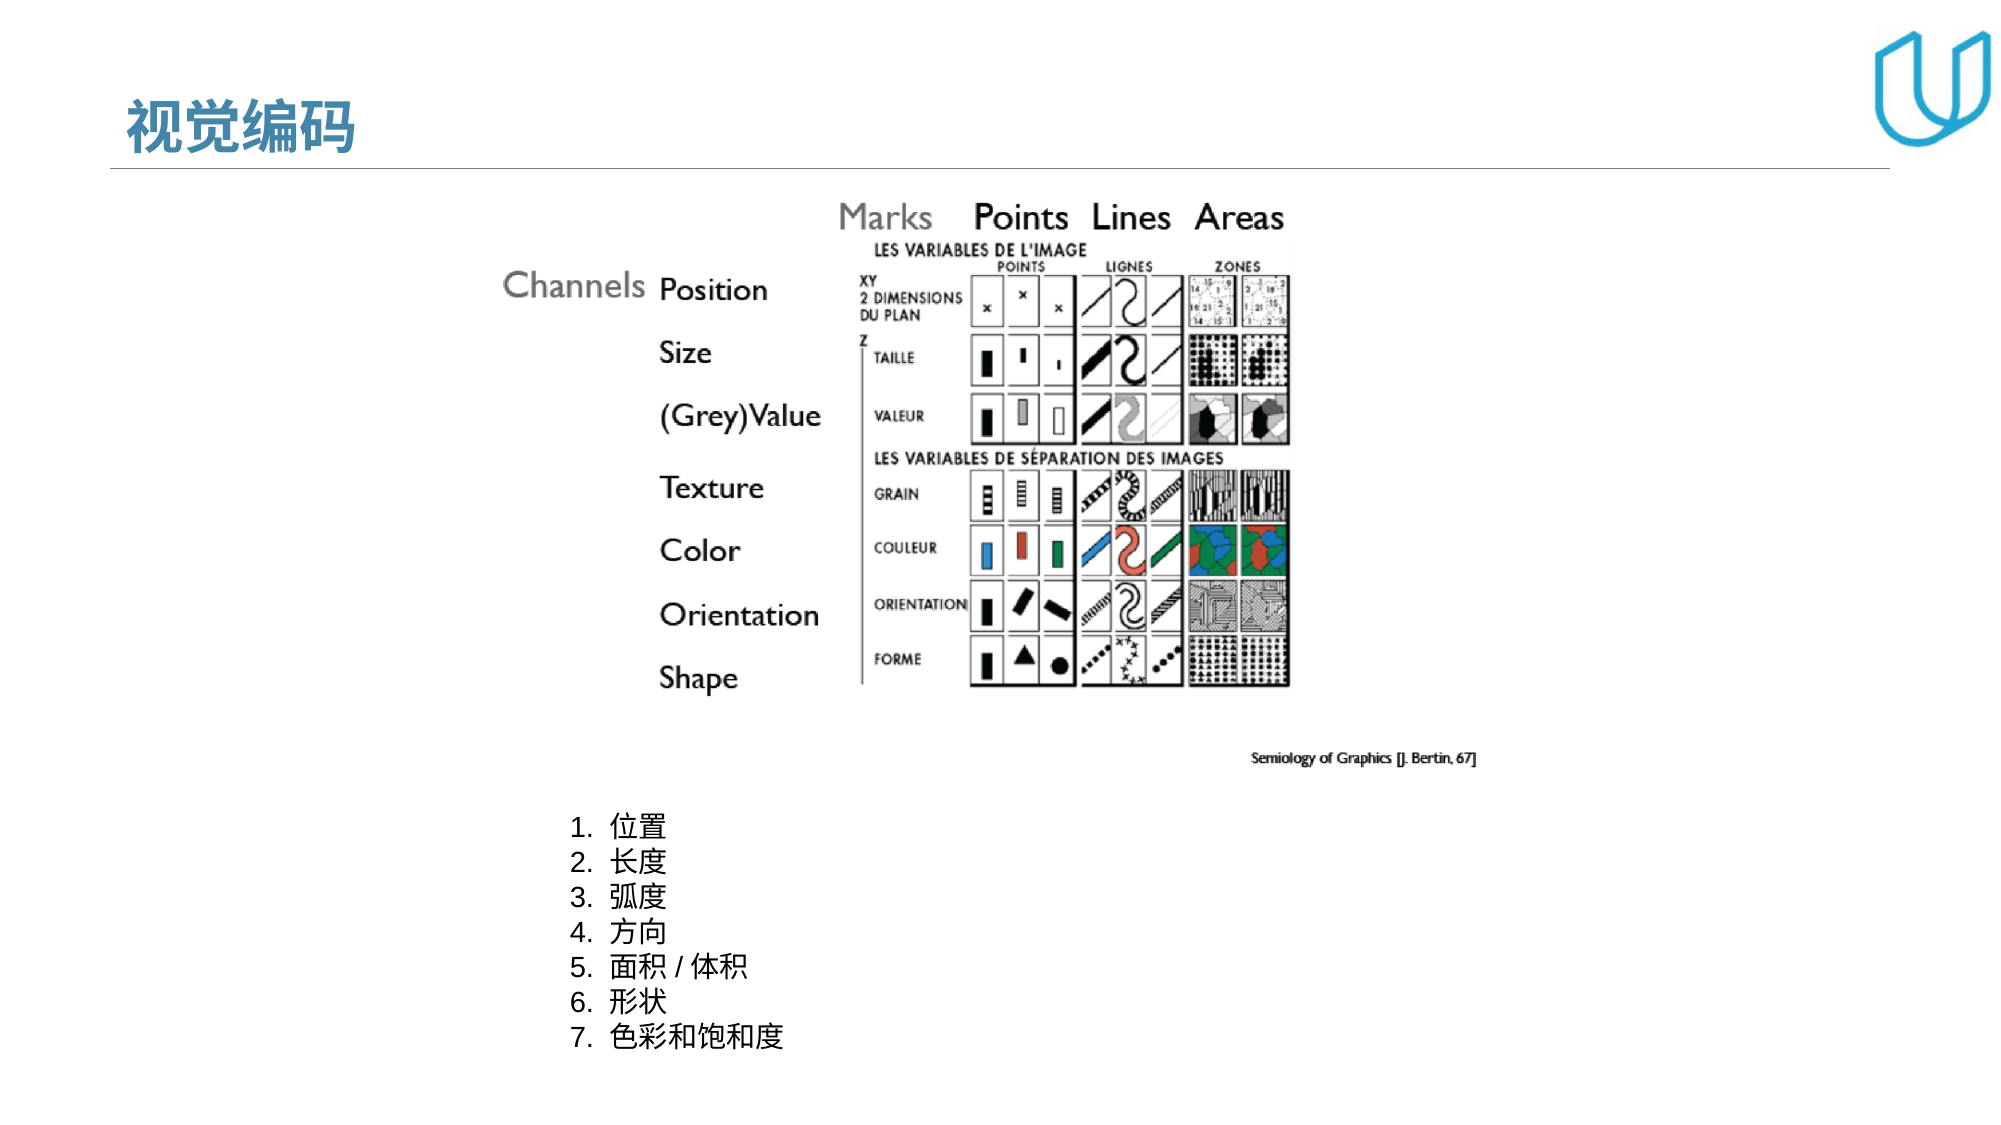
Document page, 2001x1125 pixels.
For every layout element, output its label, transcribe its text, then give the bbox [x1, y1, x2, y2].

title 视觉编码 [109, 0, 1890, 169]
picture [503, 188, 1497, 783]
text_box 1. 位置 2. 长度 3. 弧度 4. 方向 5. 面积/体积 6. 形状 7. 色彩和饱和度 [558, 802, 1441, 1075]
picture [1863, 21, 2000, 154]
